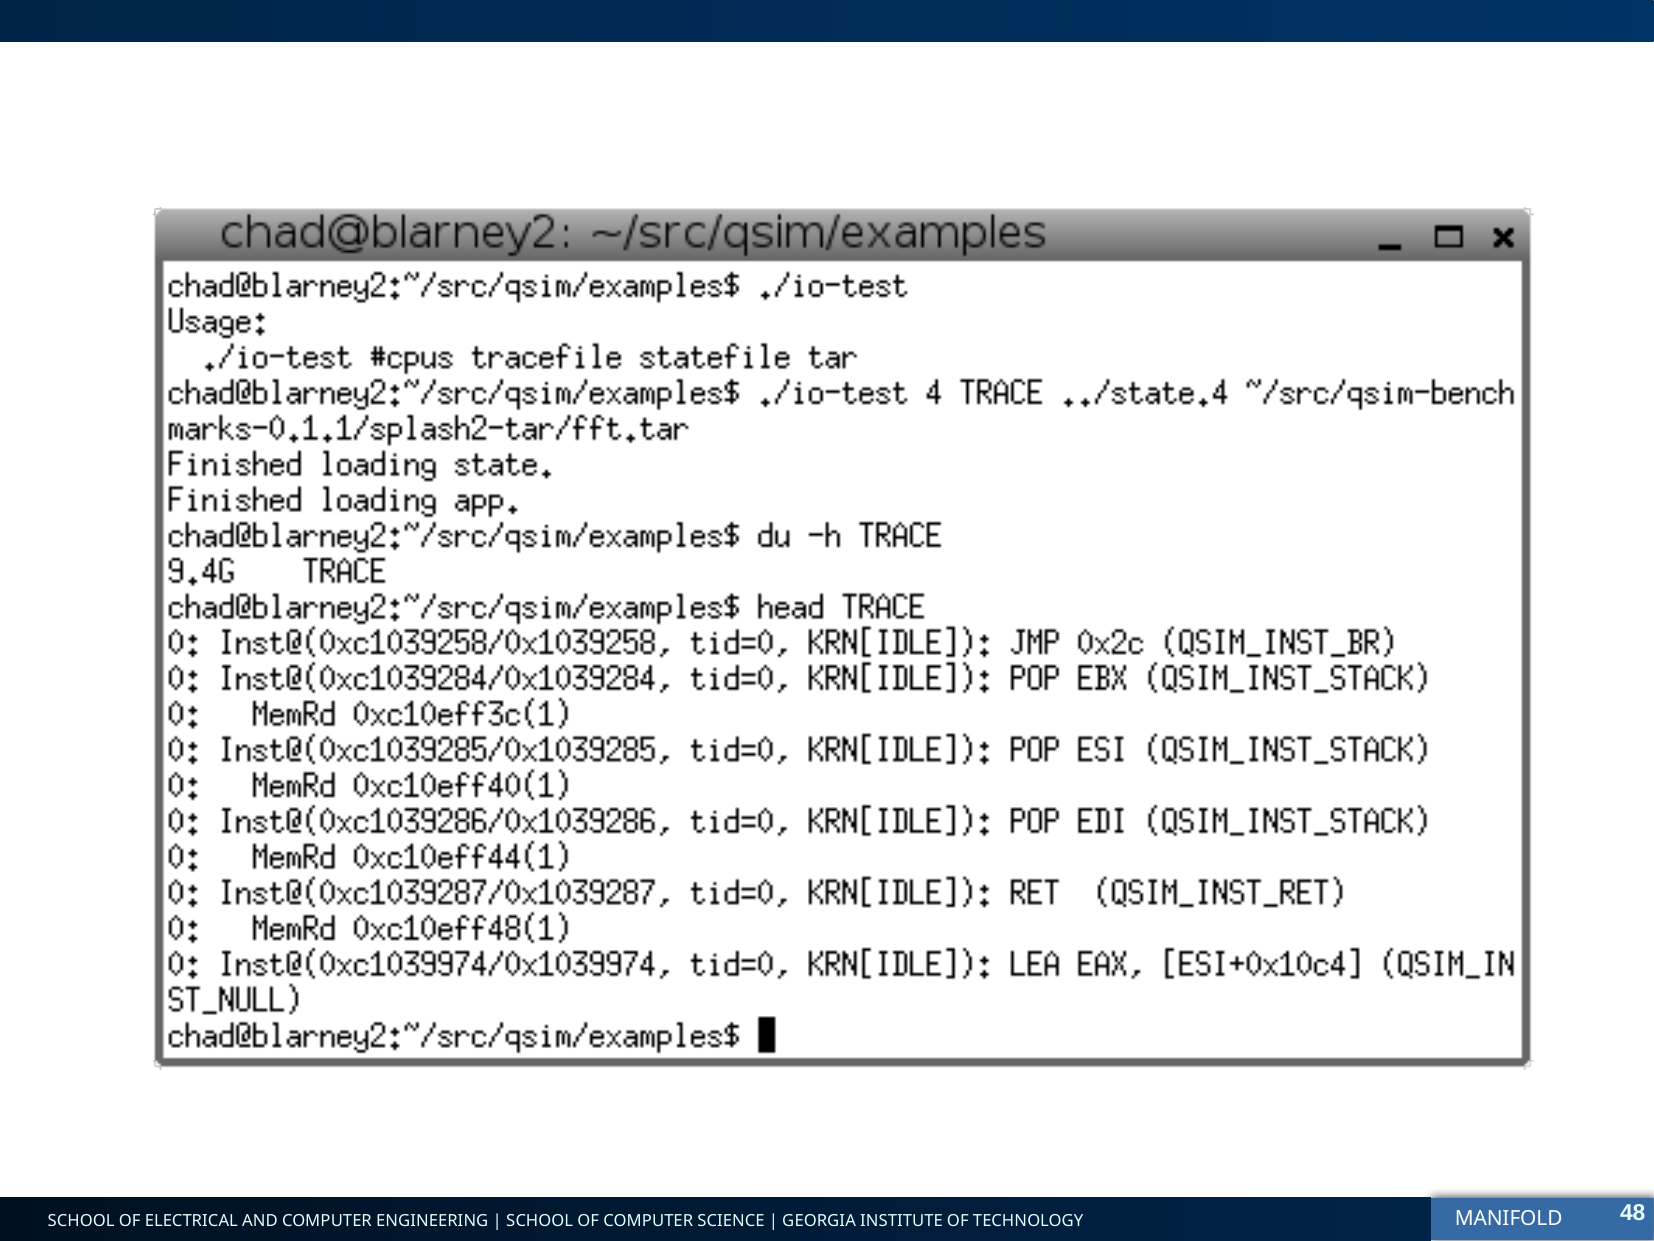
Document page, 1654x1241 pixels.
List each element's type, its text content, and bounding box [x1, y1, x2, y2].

slide_number 48 [1580, 1191, 1646, 1231]
picture [152, 207, 1534, 1071]
